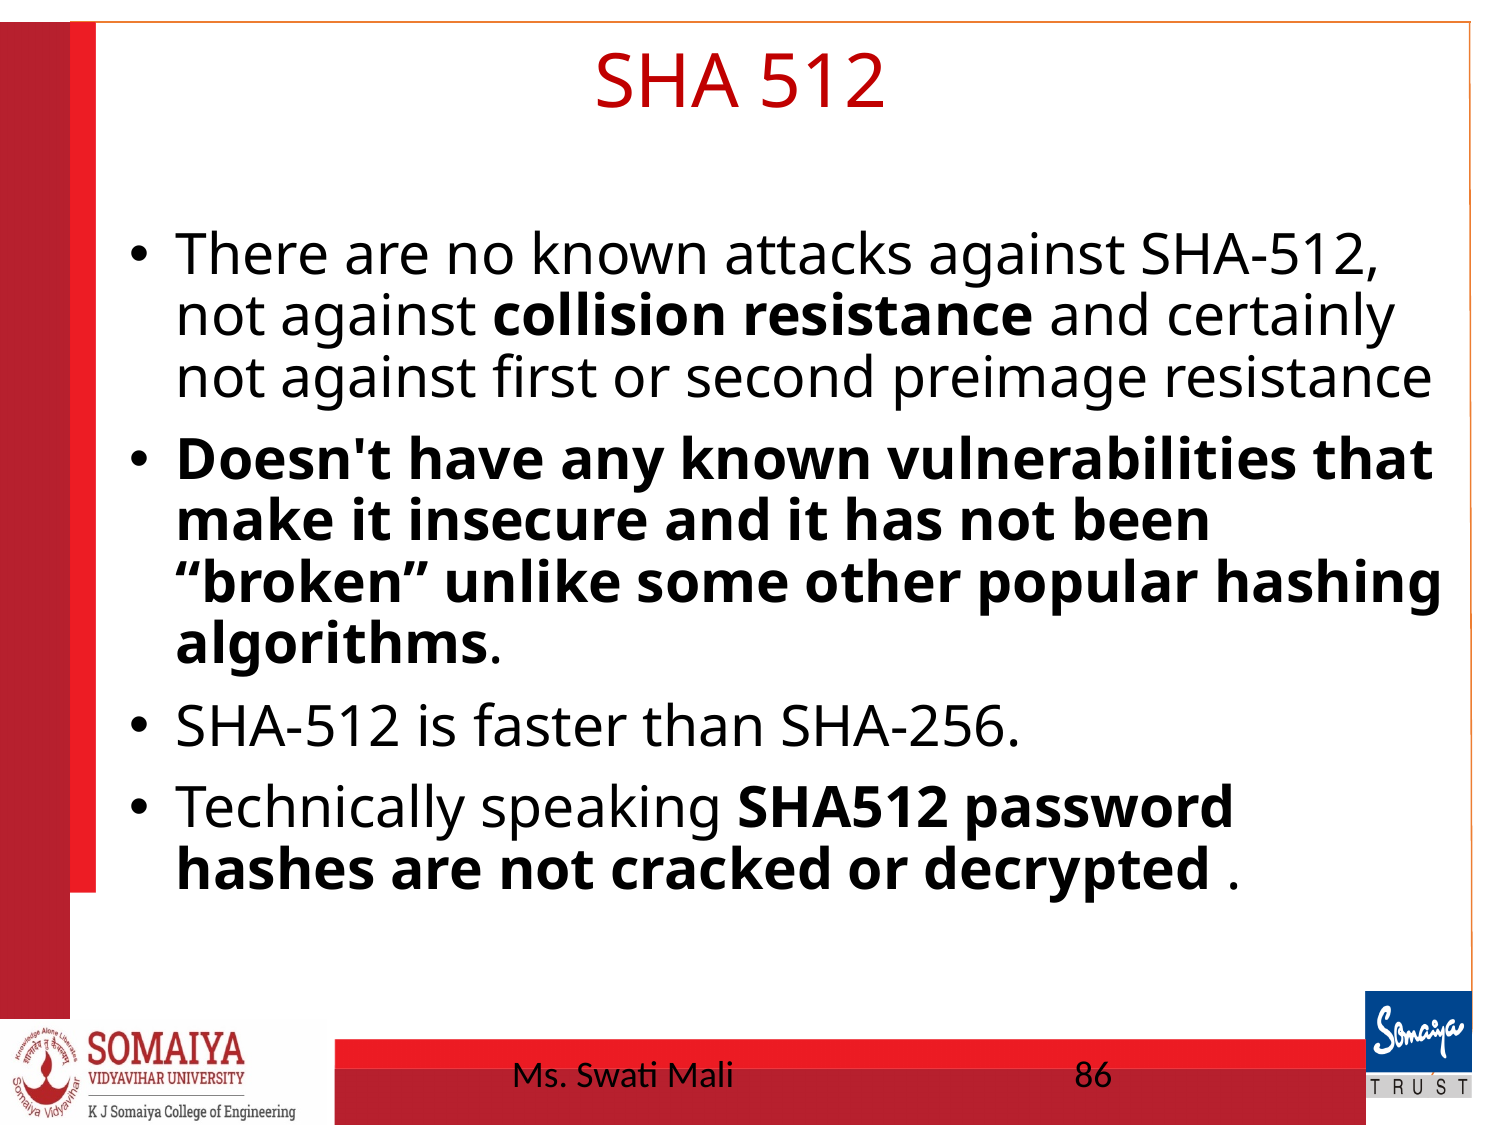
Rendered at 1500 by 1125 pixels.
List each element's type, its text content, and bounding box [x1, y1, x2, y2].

title SHA 512 [134, 35, 1349, 179]
picture [335, 1040, 1365, 1125]
picture [1365, 991, 1472, 1098]
picture [0, 22, 327, 1125]
list There are no known attacks against SHA-512, not against collision resistance and certainly not against first or second preimage resistance Doesn't have any known vulnerabilities that make it insecure and it has not been “broken” unlike some other popular hashing algorithms. SHA-512 is faster than SHA-256. Technically speaking SHA512 password hashes are not cracked or decrypted . [114, 217, 1465, 960]
footer Ms. Swati Mali [496, 1042, 1004, 1103]
slide_number 86 [1059, 1042, 1397, 1103]
